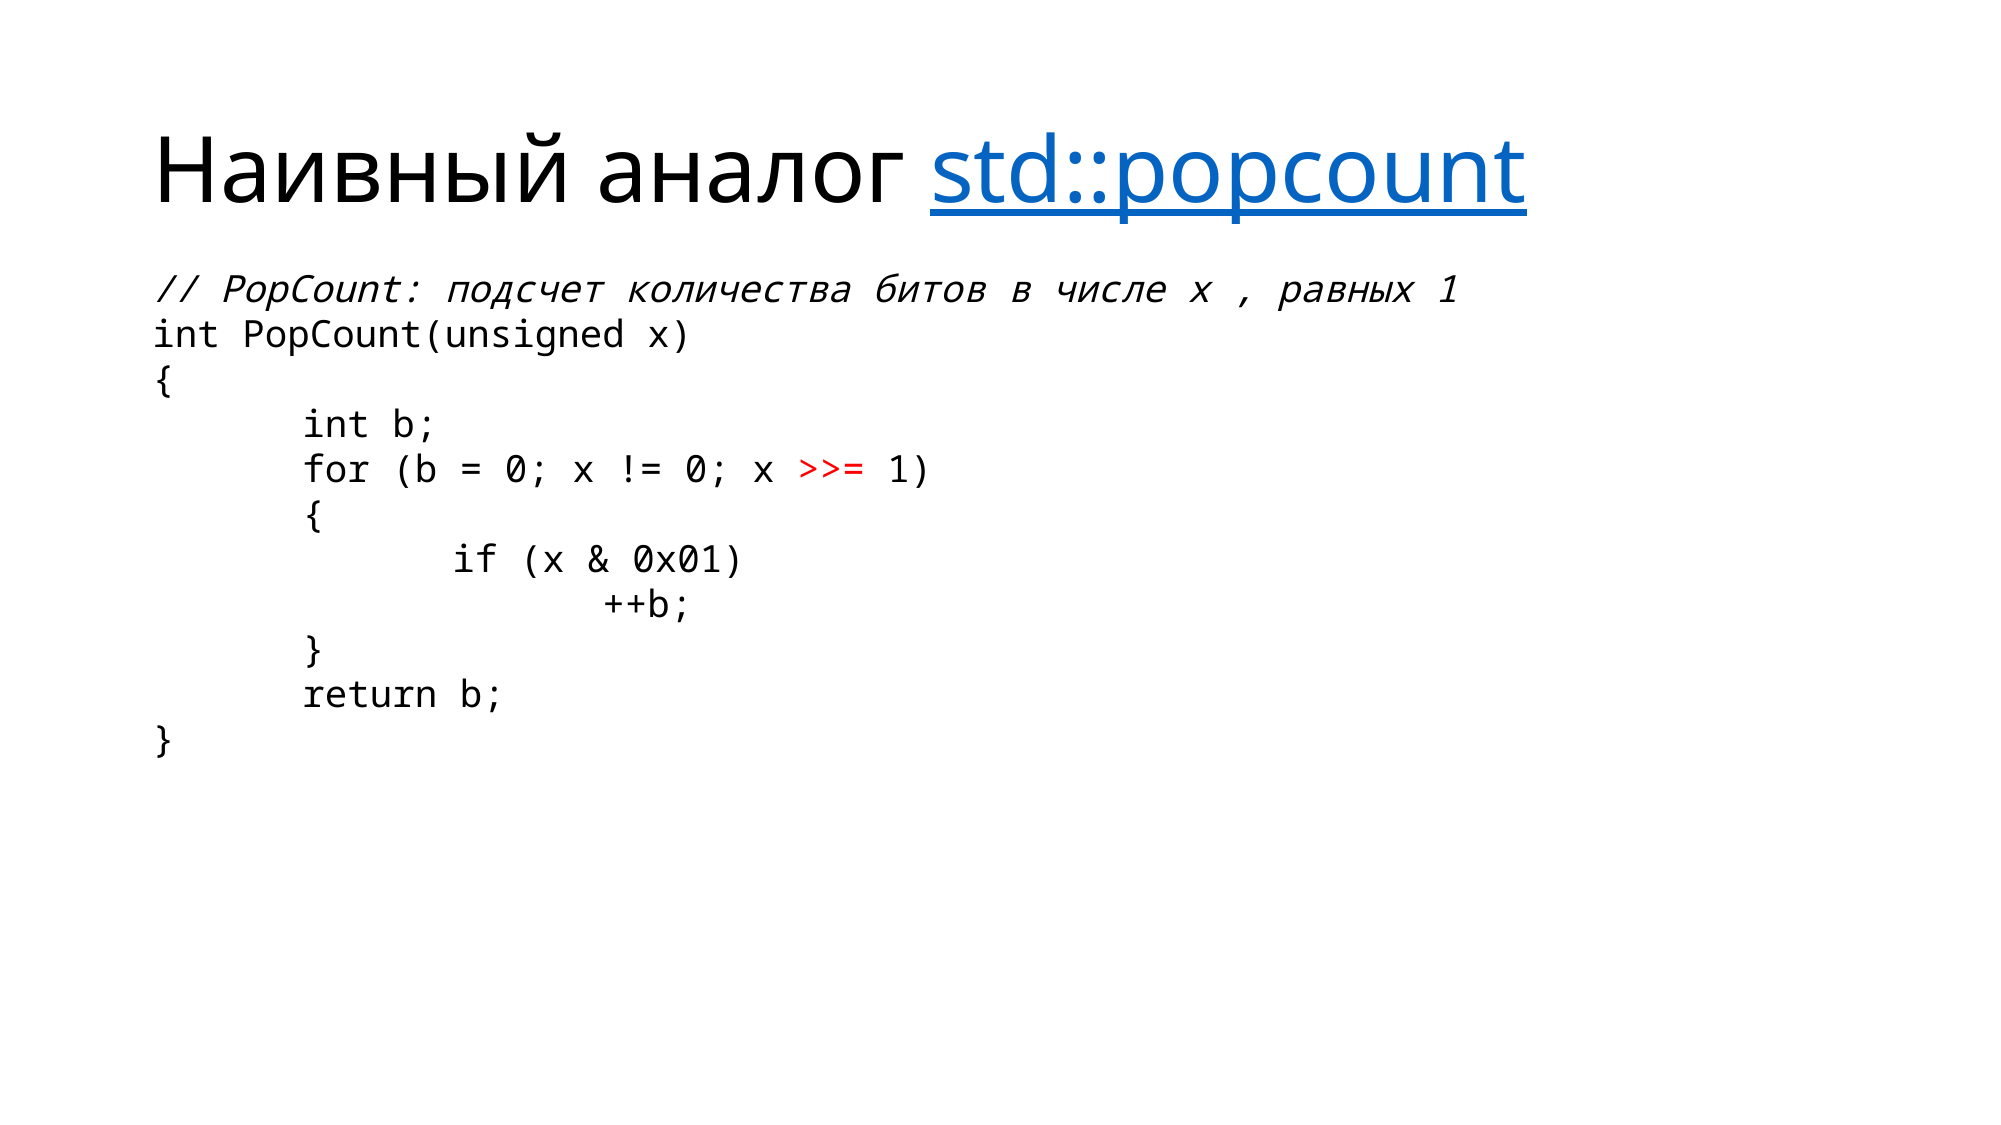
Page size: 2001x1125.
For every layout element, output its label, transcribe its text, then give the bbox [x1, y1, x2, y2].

text_box // PopCount: подсчет количества битов в числе x , равных 1 int PopCount(unsigned х) { int b; for (b = 0; х != 0; x >>= 1) { if (x & 0x01) ++b; } return b; } [137, 257, 1685, 768]
title Наивный аналог std::popcount [137, 59, 1863, 278]
